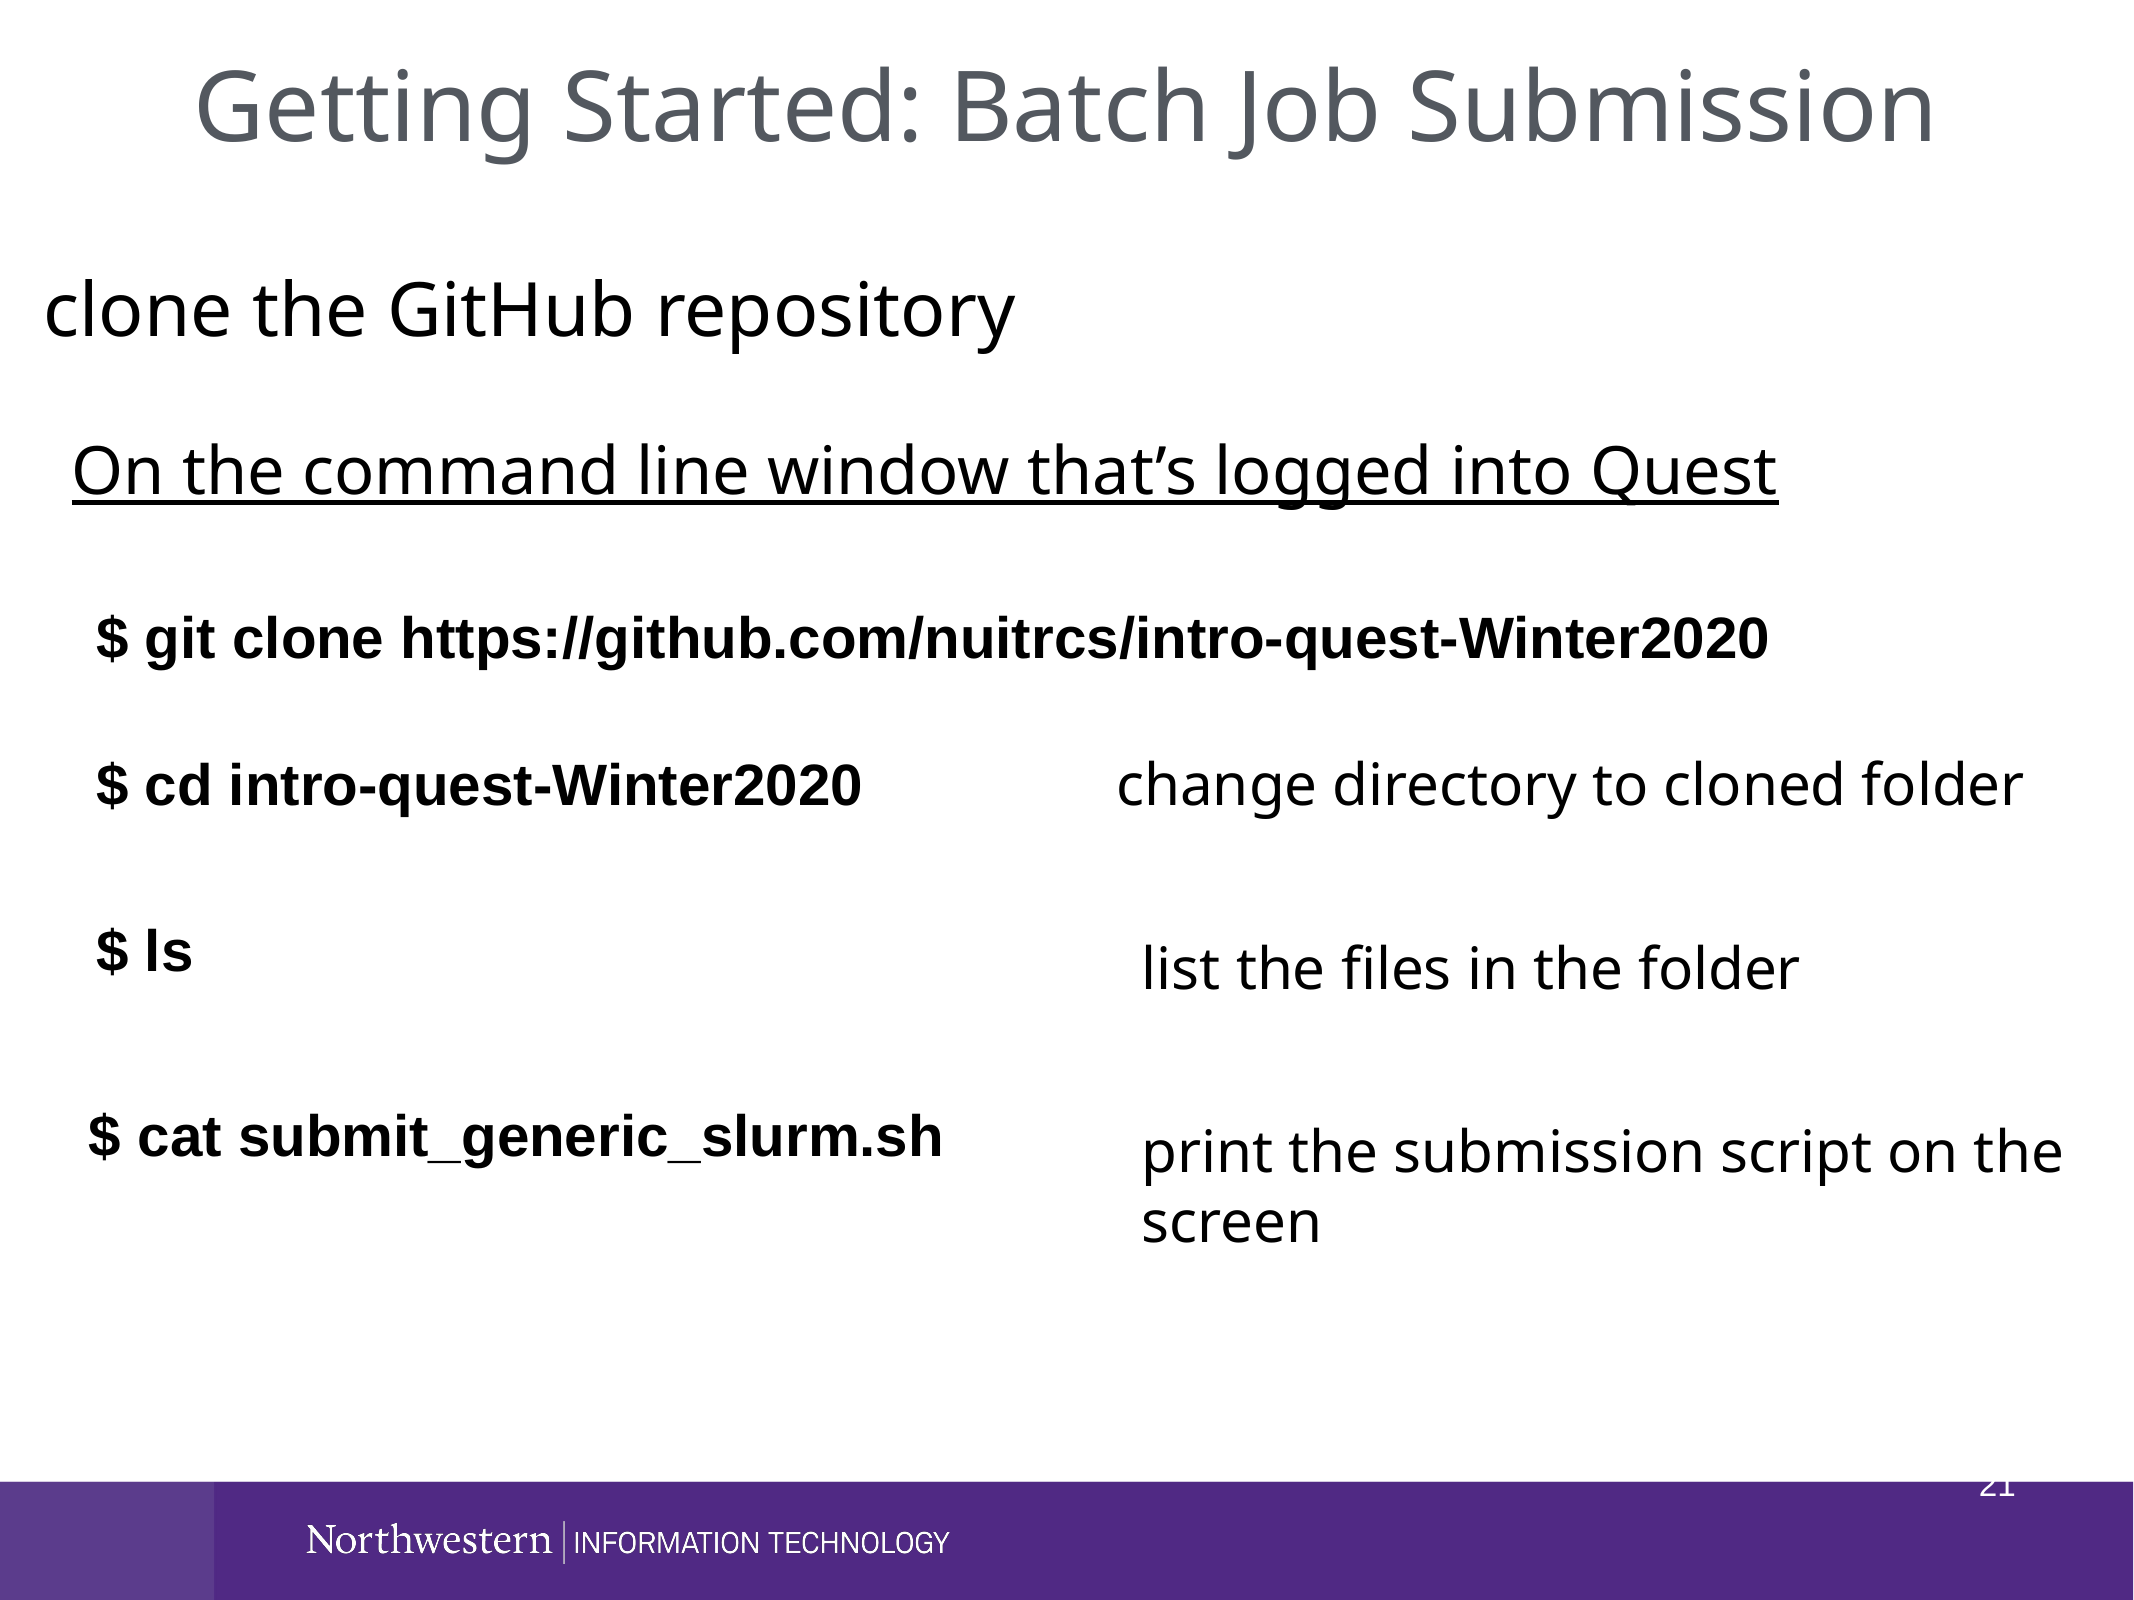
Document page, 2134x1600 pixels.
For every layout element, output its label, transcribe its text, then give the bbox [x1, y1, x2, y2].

text_box On the command line window that’s logged into Quest [56, 420, 1819, 516]
text_box $ ls [81, 905, 297, 991]
text_box $ git clone https://github.com/nuitrcs/intro-quest-Winter2020 [81, 592, 1971, 678]
picture [0, 0, 2134, 1600]
text_box print the submission script on the screen [1127, 1107, 2134, 1262]
text_box Getting Started: Batch Job Submission [185, 35, 1948, 170]
slide_number 21 [1965, 1455, 2028, 1515]
text_box $ cat submit_generic_slurm.sh [74, 1090, 960, 1175]
text_box clone the GitHub repository [28, 253, 1031, 359]
text_box list the files in the folder [1127, 923, 1943, 1009]
text_box change directory to cloned folder [1101, 739, 2040, 825]
text_box $ cd intro-quest-Winter2020 [81, 739, 1082, 825]
